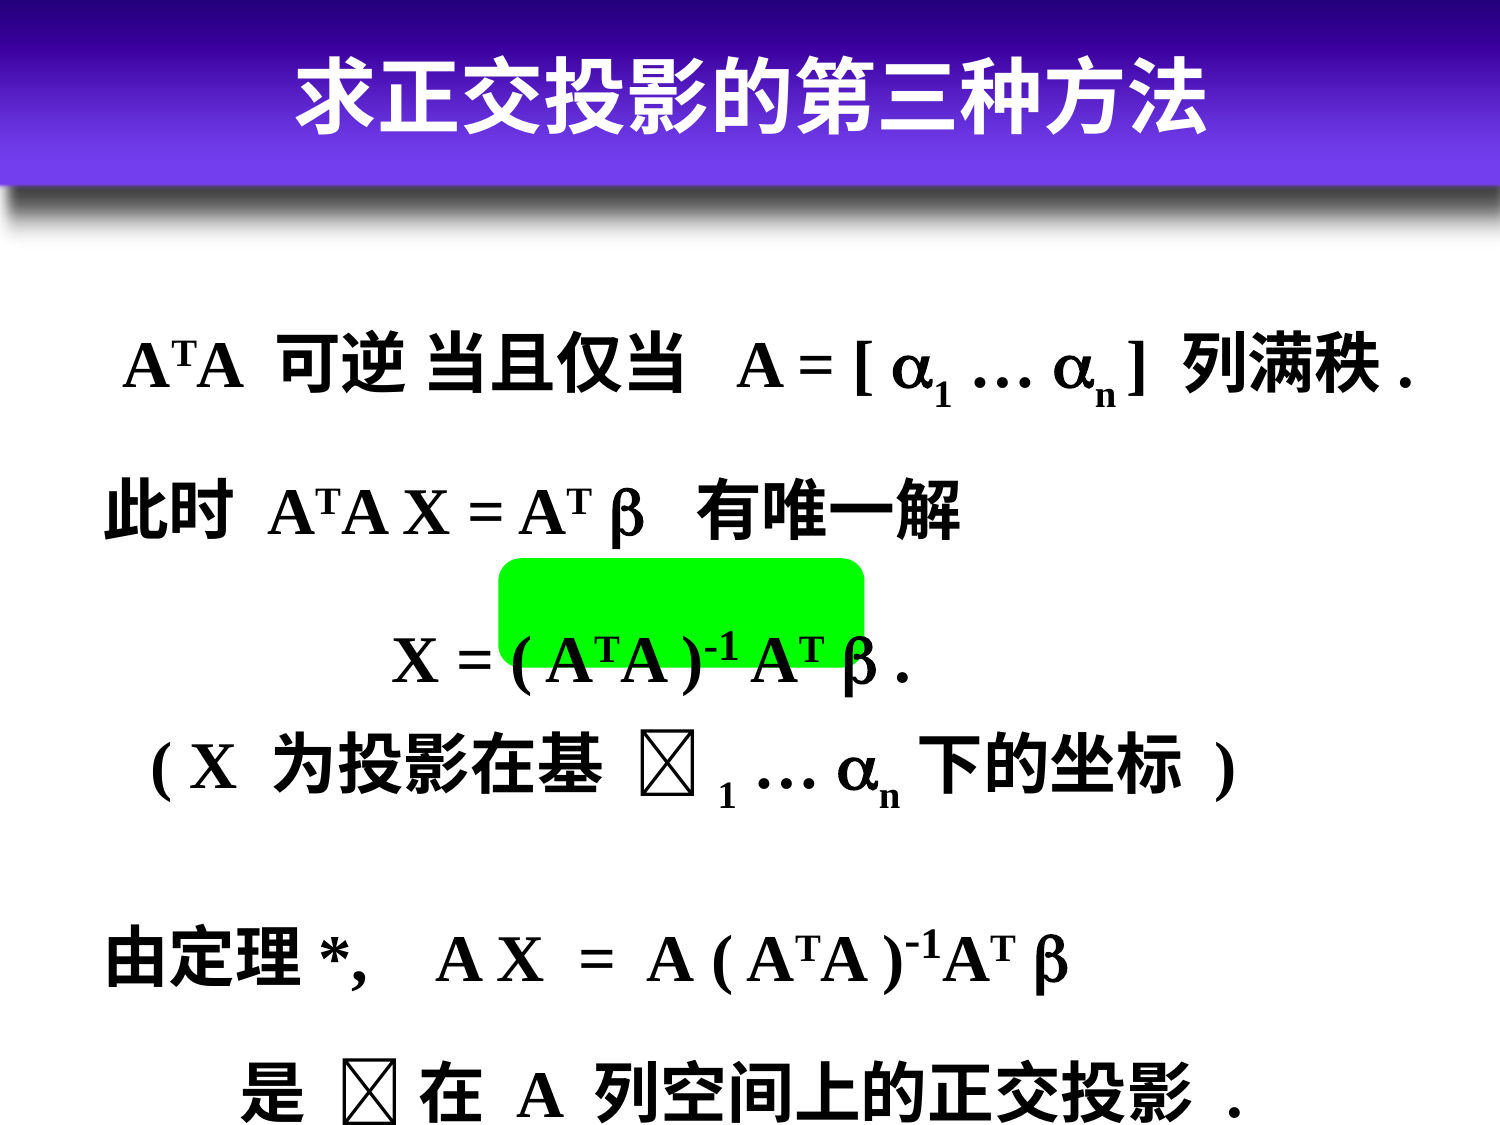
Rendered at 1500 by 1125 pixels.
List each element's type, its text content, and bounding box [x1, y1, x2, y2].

picture [0, 0, 1500, 280]
text_box ATA 可逆 当且仅当 A = [ 1 … n ] 列满秩. 此时 ATA X = AT  有唯一解 X = ( ATA )-1 AT  . 由定理*, A X = A ( ATA )-1AT  是  在 A 列空间上的正交投影 . [41, 287, 1459, 1070]
